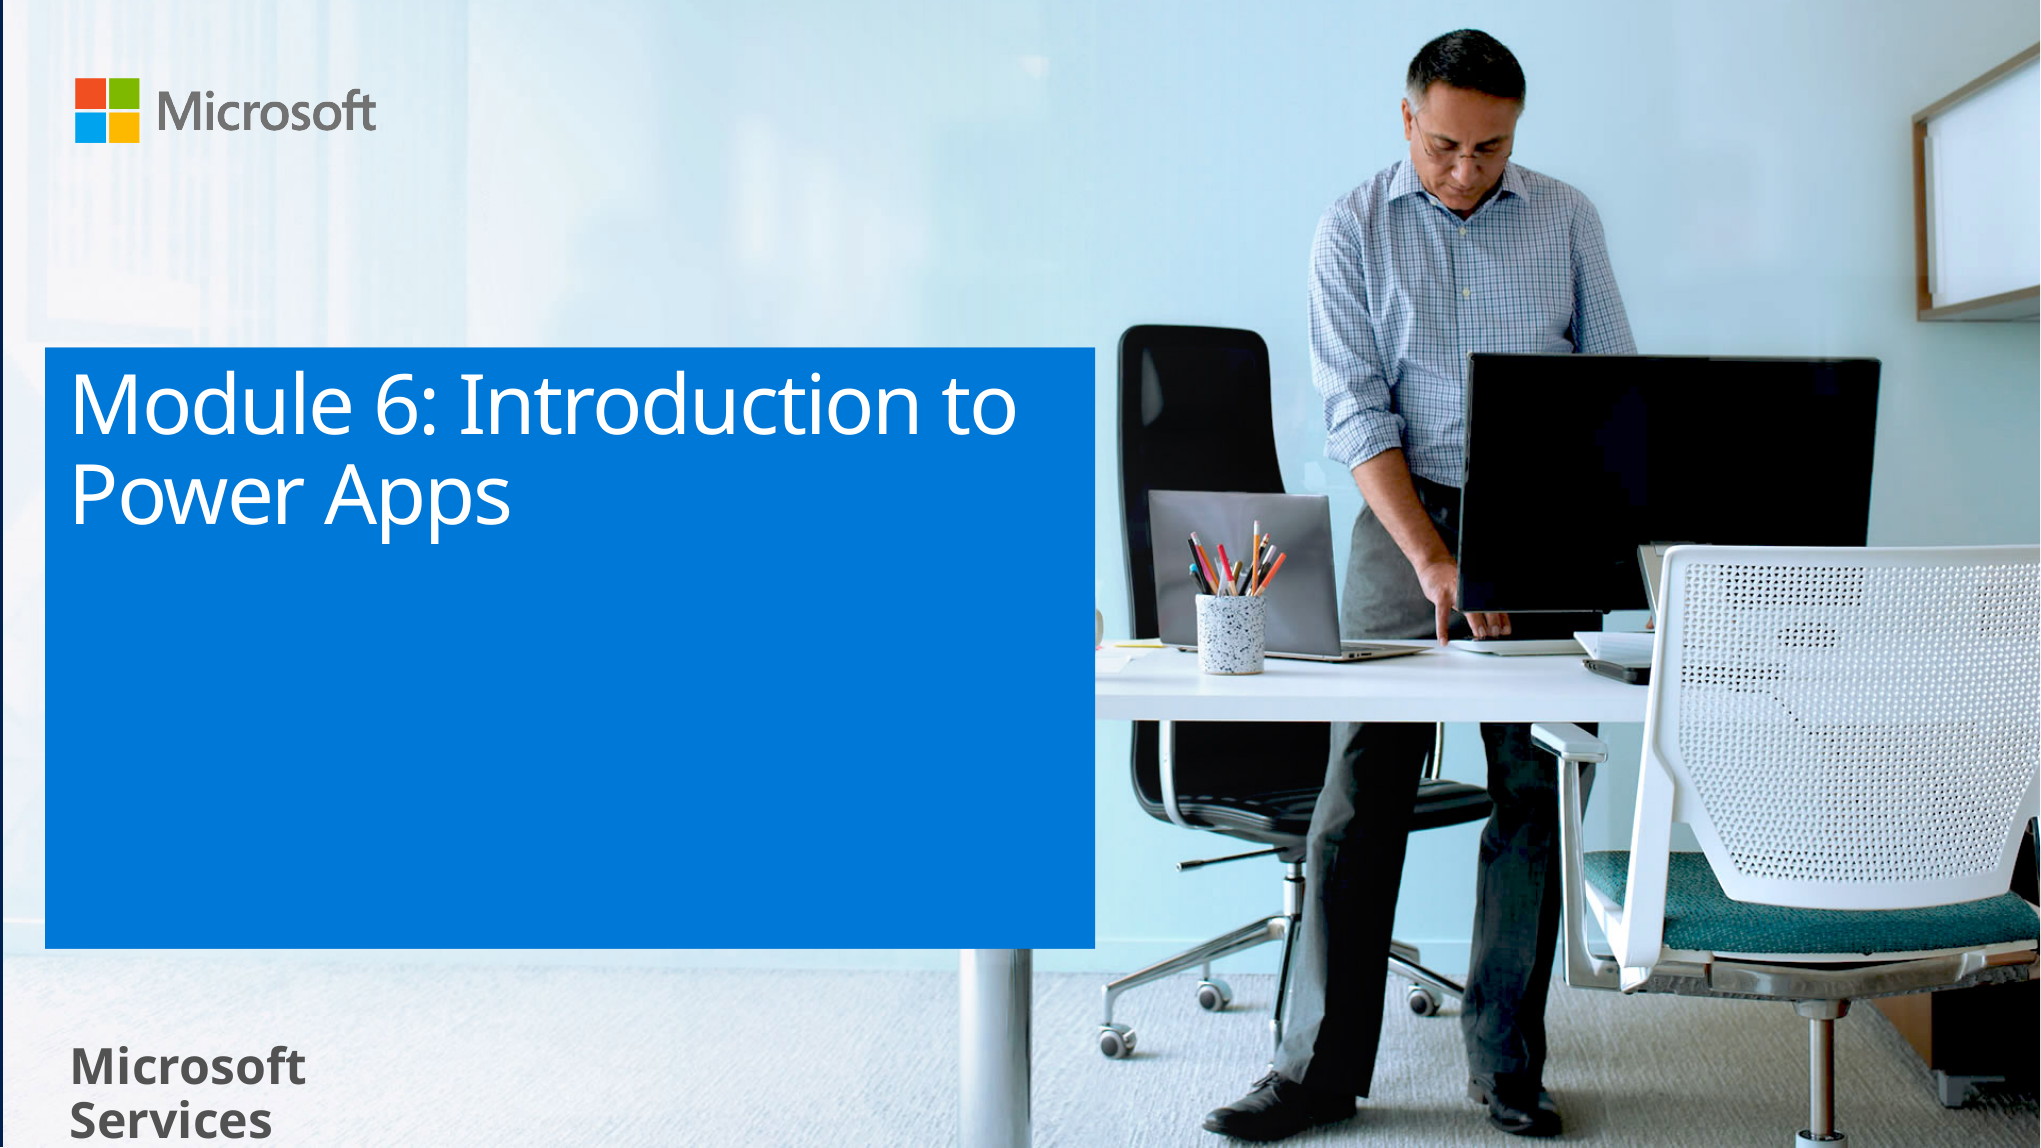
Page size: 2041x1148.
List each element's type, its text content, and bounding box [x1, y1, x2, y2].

title Module 6: Introduction to Power Apps [45, 347, 1096, 949]
picture [3, 0, 2041, 1148]
